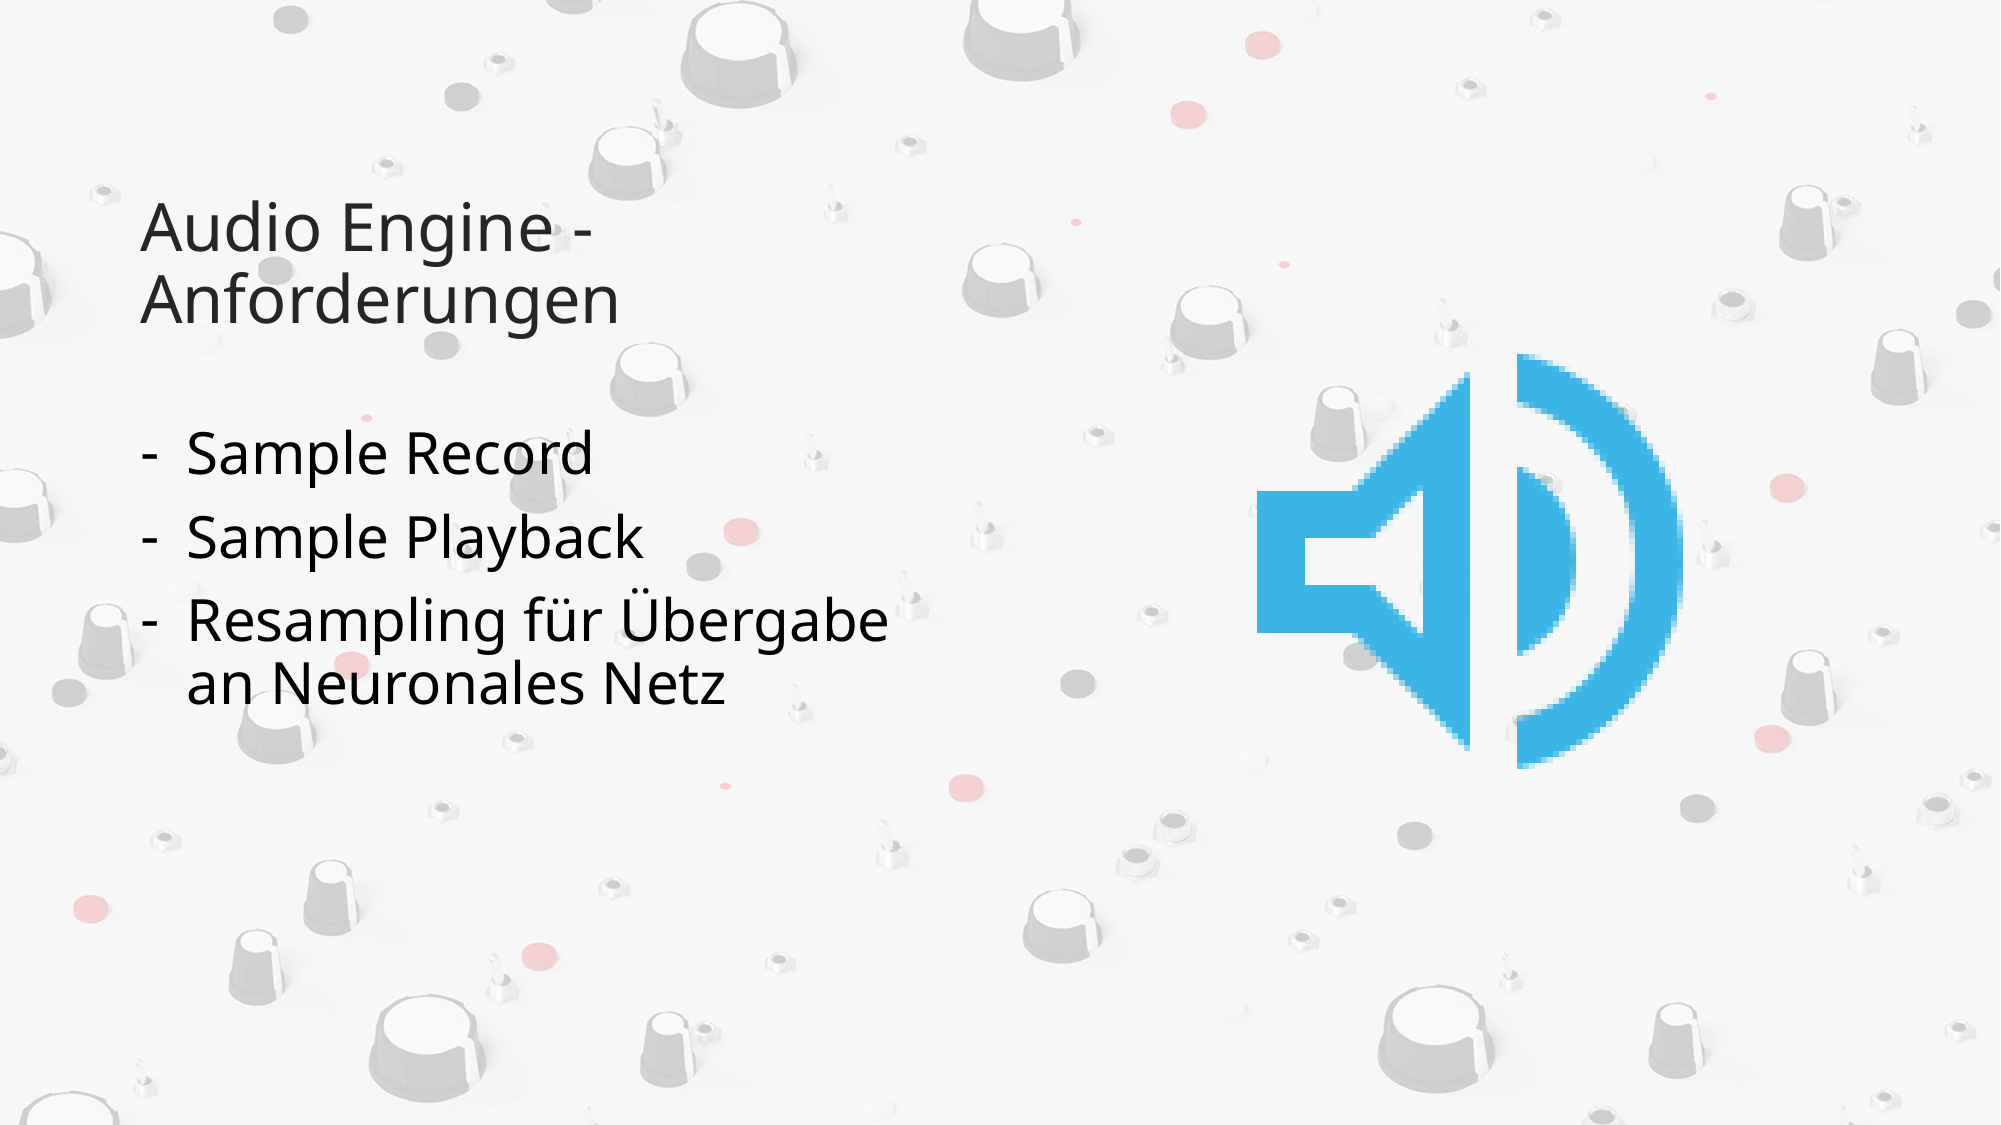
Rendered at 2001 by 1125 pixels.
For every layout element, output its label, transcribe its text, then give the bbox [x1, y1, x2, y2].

picture [1187, 278, 1755, 846]
title Audio Engine - Anforderungen [125, 186, 1075, 416]
list Sample Record Sample Playback Resampling für Übergabe an Neuronales Netz [125, 416, 1170, 960]
